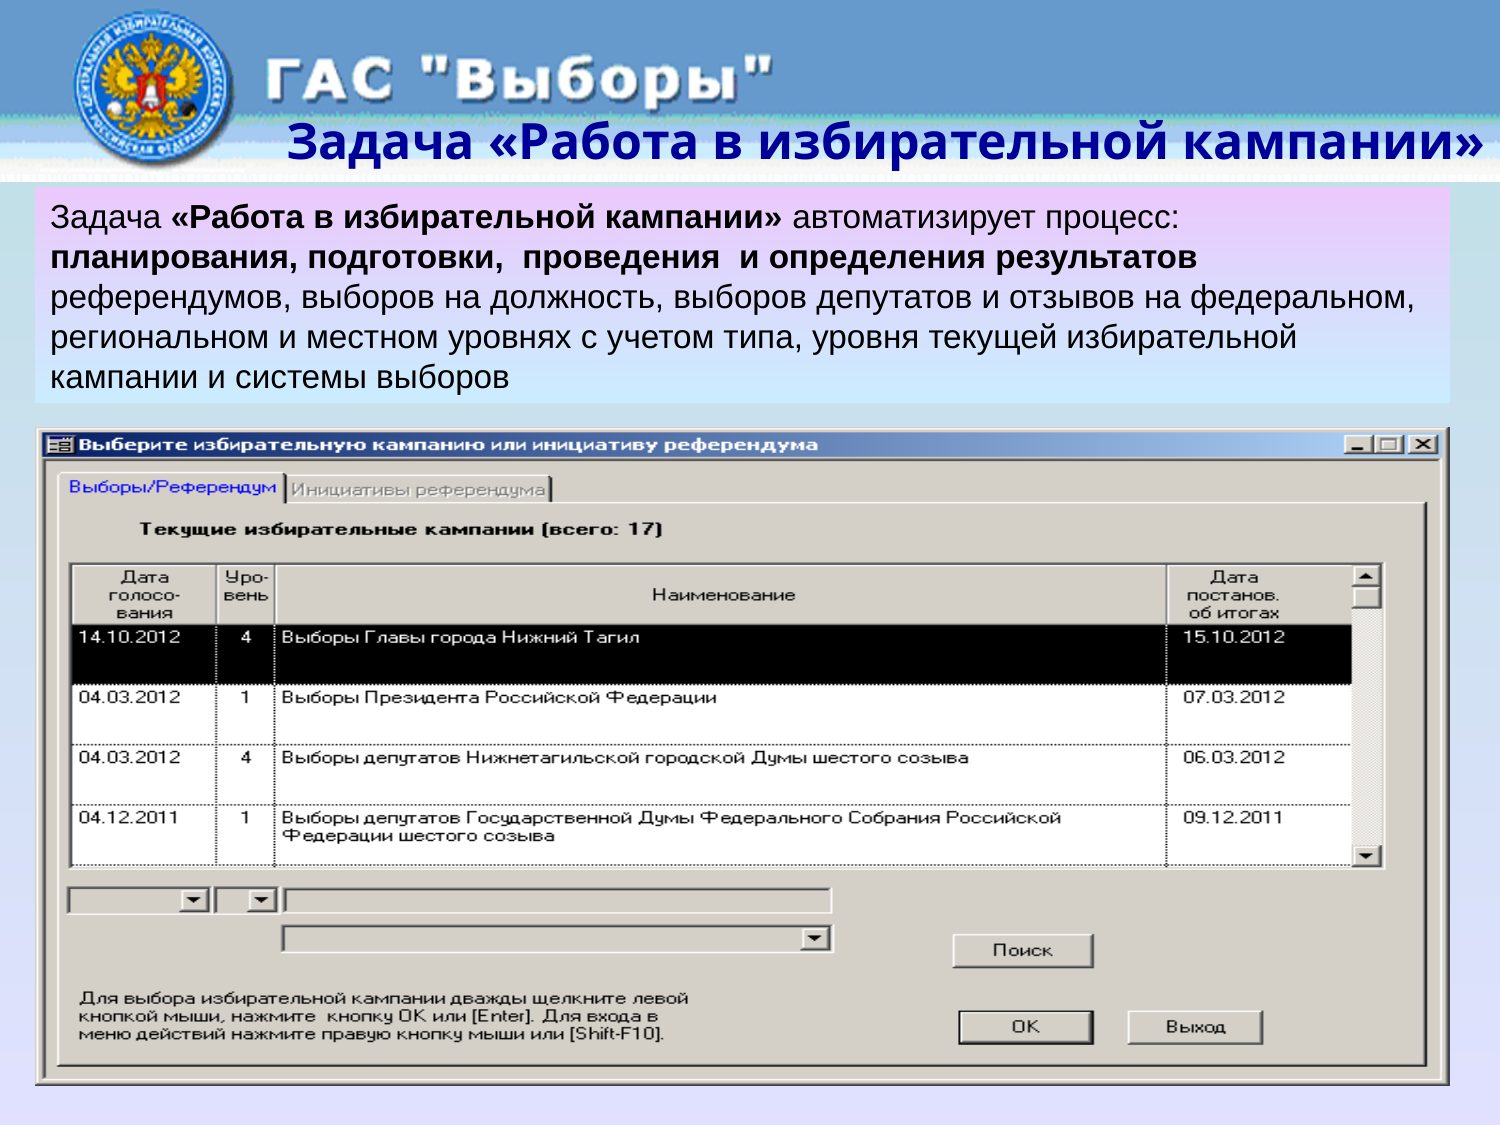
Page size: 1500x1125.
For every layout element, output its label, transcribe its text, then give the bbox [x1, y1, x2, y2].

picture [35, 426, 1451, 1086]
picture [0, 0, 1500, 183]
text_box Задача «Работа в избирательной кампании» автоматизирует процесс: планирования, подготовки, проведения и определения результатов референдумов, выборов на должность, выборов депутатов и отзывов на федеральном, региональном и местном уровнях с учетом типа, уровня текущей избирательной кампании и системы выборов [35, 190, 1450, 403]
